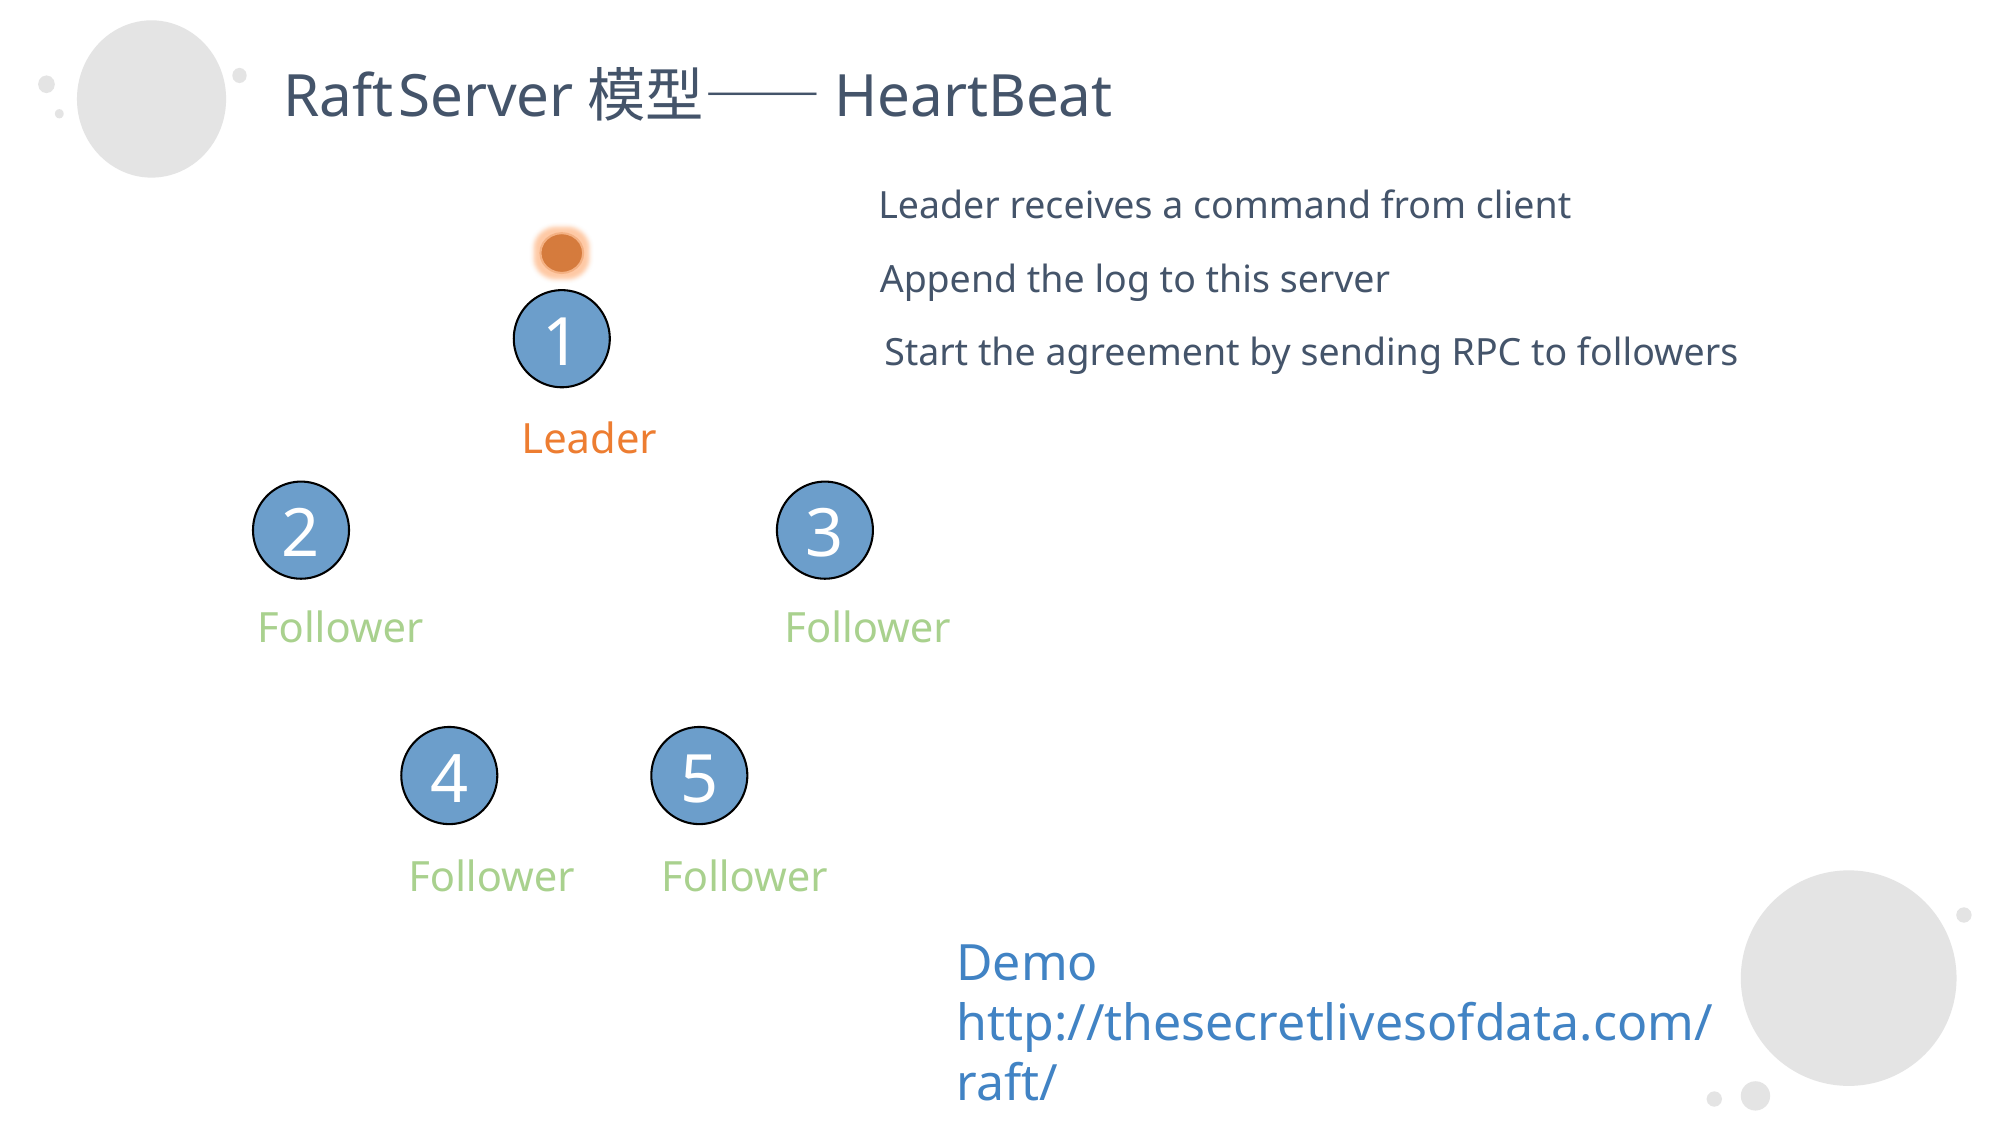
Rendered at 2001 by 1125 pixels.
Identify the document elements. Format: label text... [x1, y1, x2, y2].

text_box 1 [512, 289, 611, 389]
text_box Follower [646, 842, 843, 908]
text_box 4 [400, 725, 499, 826]
text_box Leader receives a command from client [863, 173, 1588, 234]
text_box 5 [650, 725, 749, 826]
text_box Follower [393, 842, 590, 908]
text_box 2 [251, 480, 351, 580]
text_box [38, 20, 247, 178]
text_box Leader [506, 404, 672, 470]
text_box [1706, 870, 1972, 1111]
text_box 3 [775, 480, 874, 580]
text_box Raft Server模型——HeartBeat [268, 50, 1128, 135]
text_box Follower [769, 593, 966, 658]
text_box Start the agreement by sending RPC to followers [869, 320, 1755, 380]
text_box [539, 232, 585, 275]
text_box Follower [242, 593, 439, 658]
text_box Demo http://thesecretlivesofdata.com/raft/ [941, 922, 1823, 1125]
text_box Append the log to this server [865, 247, 1406, 308]
